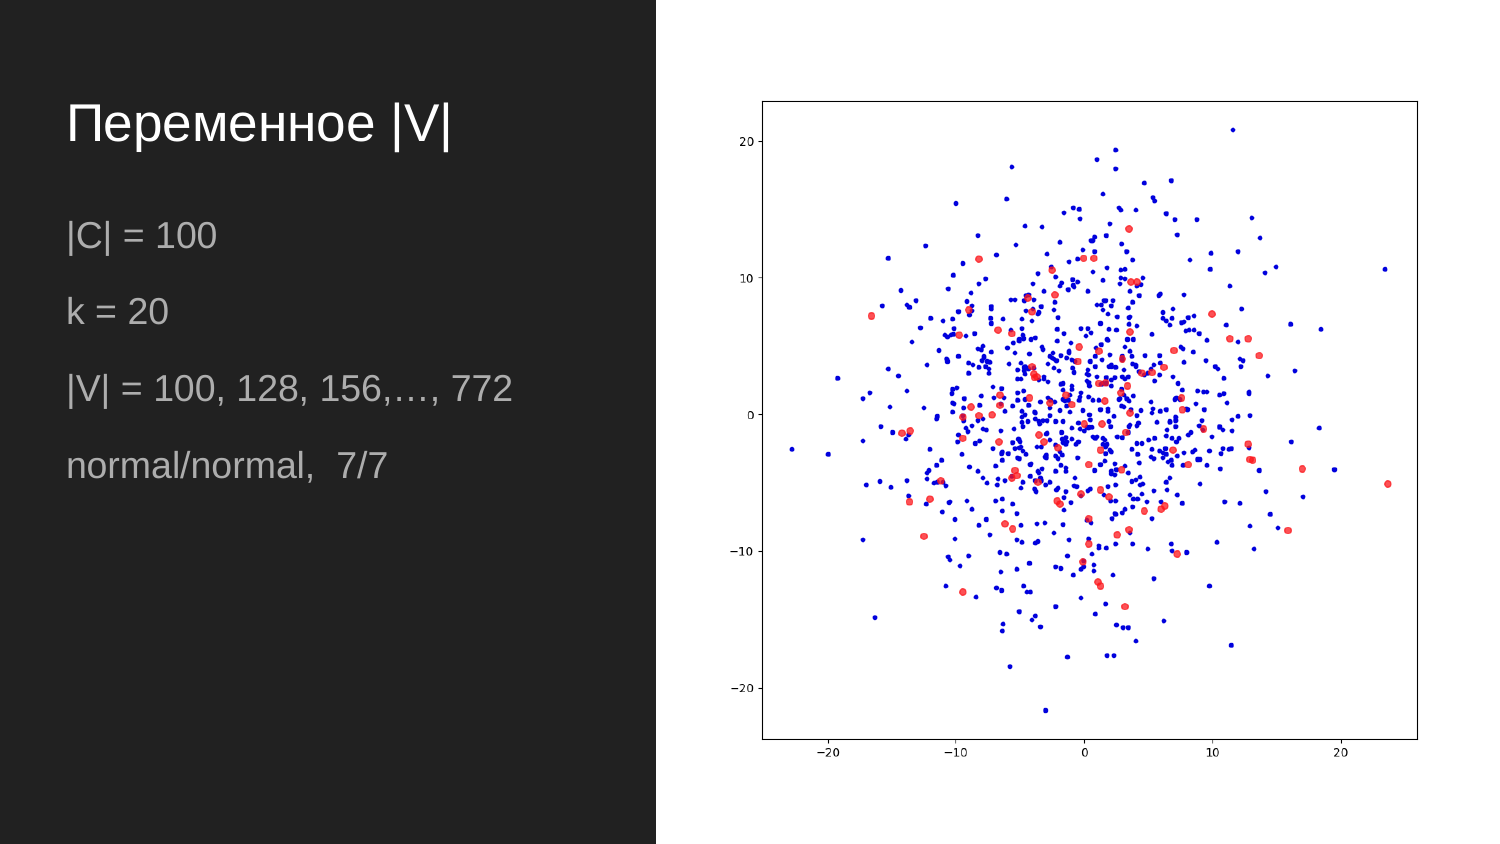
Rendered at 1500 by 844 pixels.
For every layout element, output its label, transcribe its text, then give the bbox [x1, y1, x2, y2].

list |C| = 100 k = 20 |V| = 100, 128, 156,…, 772 normal/normal, 7/7 [51, 189, 647, 750]
title Переменное |V| [51, 72, 647, 167]
picture [655, 0, 1500, 844]
